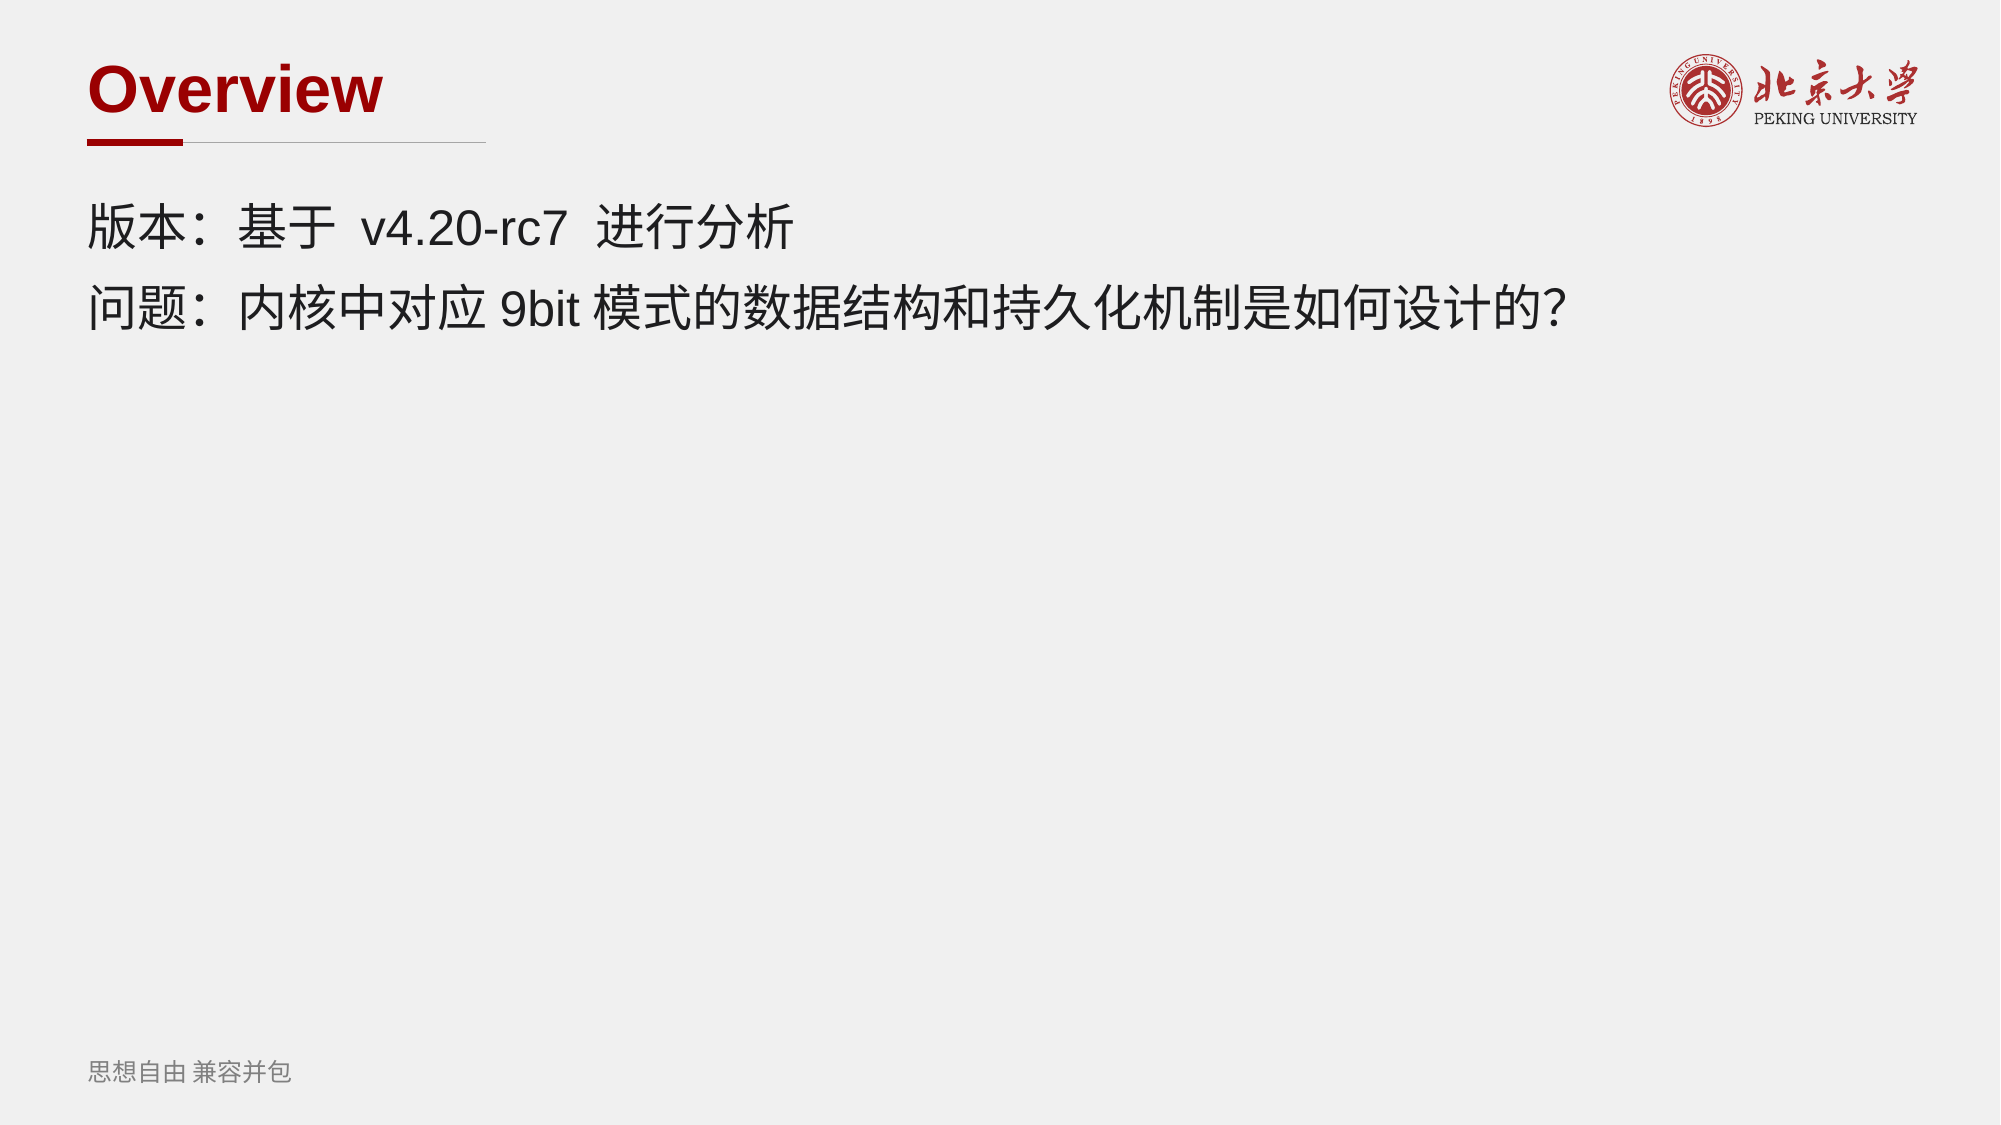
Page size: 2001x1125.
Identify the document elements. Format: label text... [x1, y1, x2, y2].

list 版本：基于 v4.20-rc7 进行分析 问题：内核中对应9bit模式的数据结构和持久化机制是如何设计的？ [72, 187, 1940, 1004]
title Overview [72, 39, 1559, 142]
